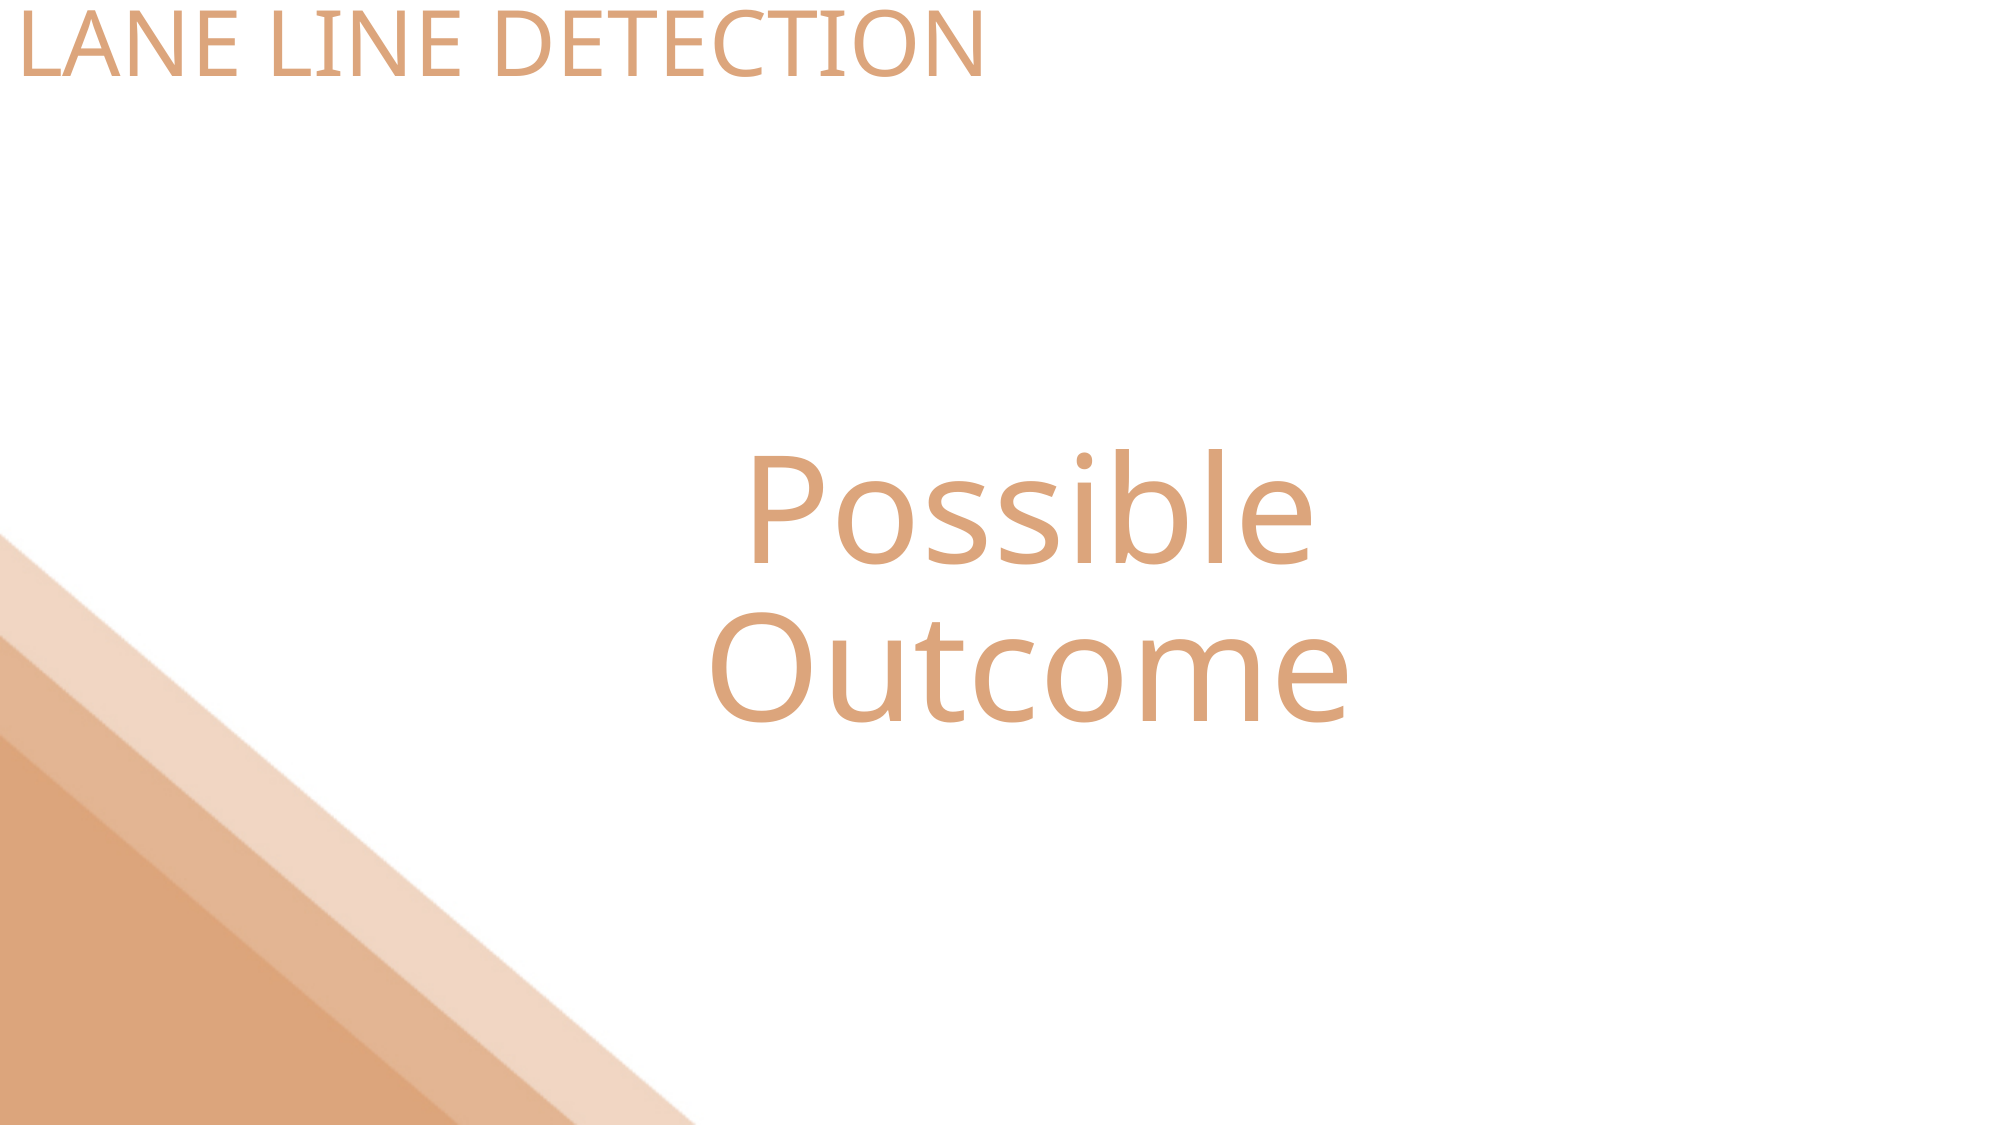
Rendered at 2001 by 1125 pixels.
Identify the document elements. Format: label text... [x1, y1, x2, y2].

title LANE LINE DETECTION [0, 19, 1431, 150]
picture [0, 0, 2001, 1125]
text_box Possible Outcome [454, 385, 1605, 760]
